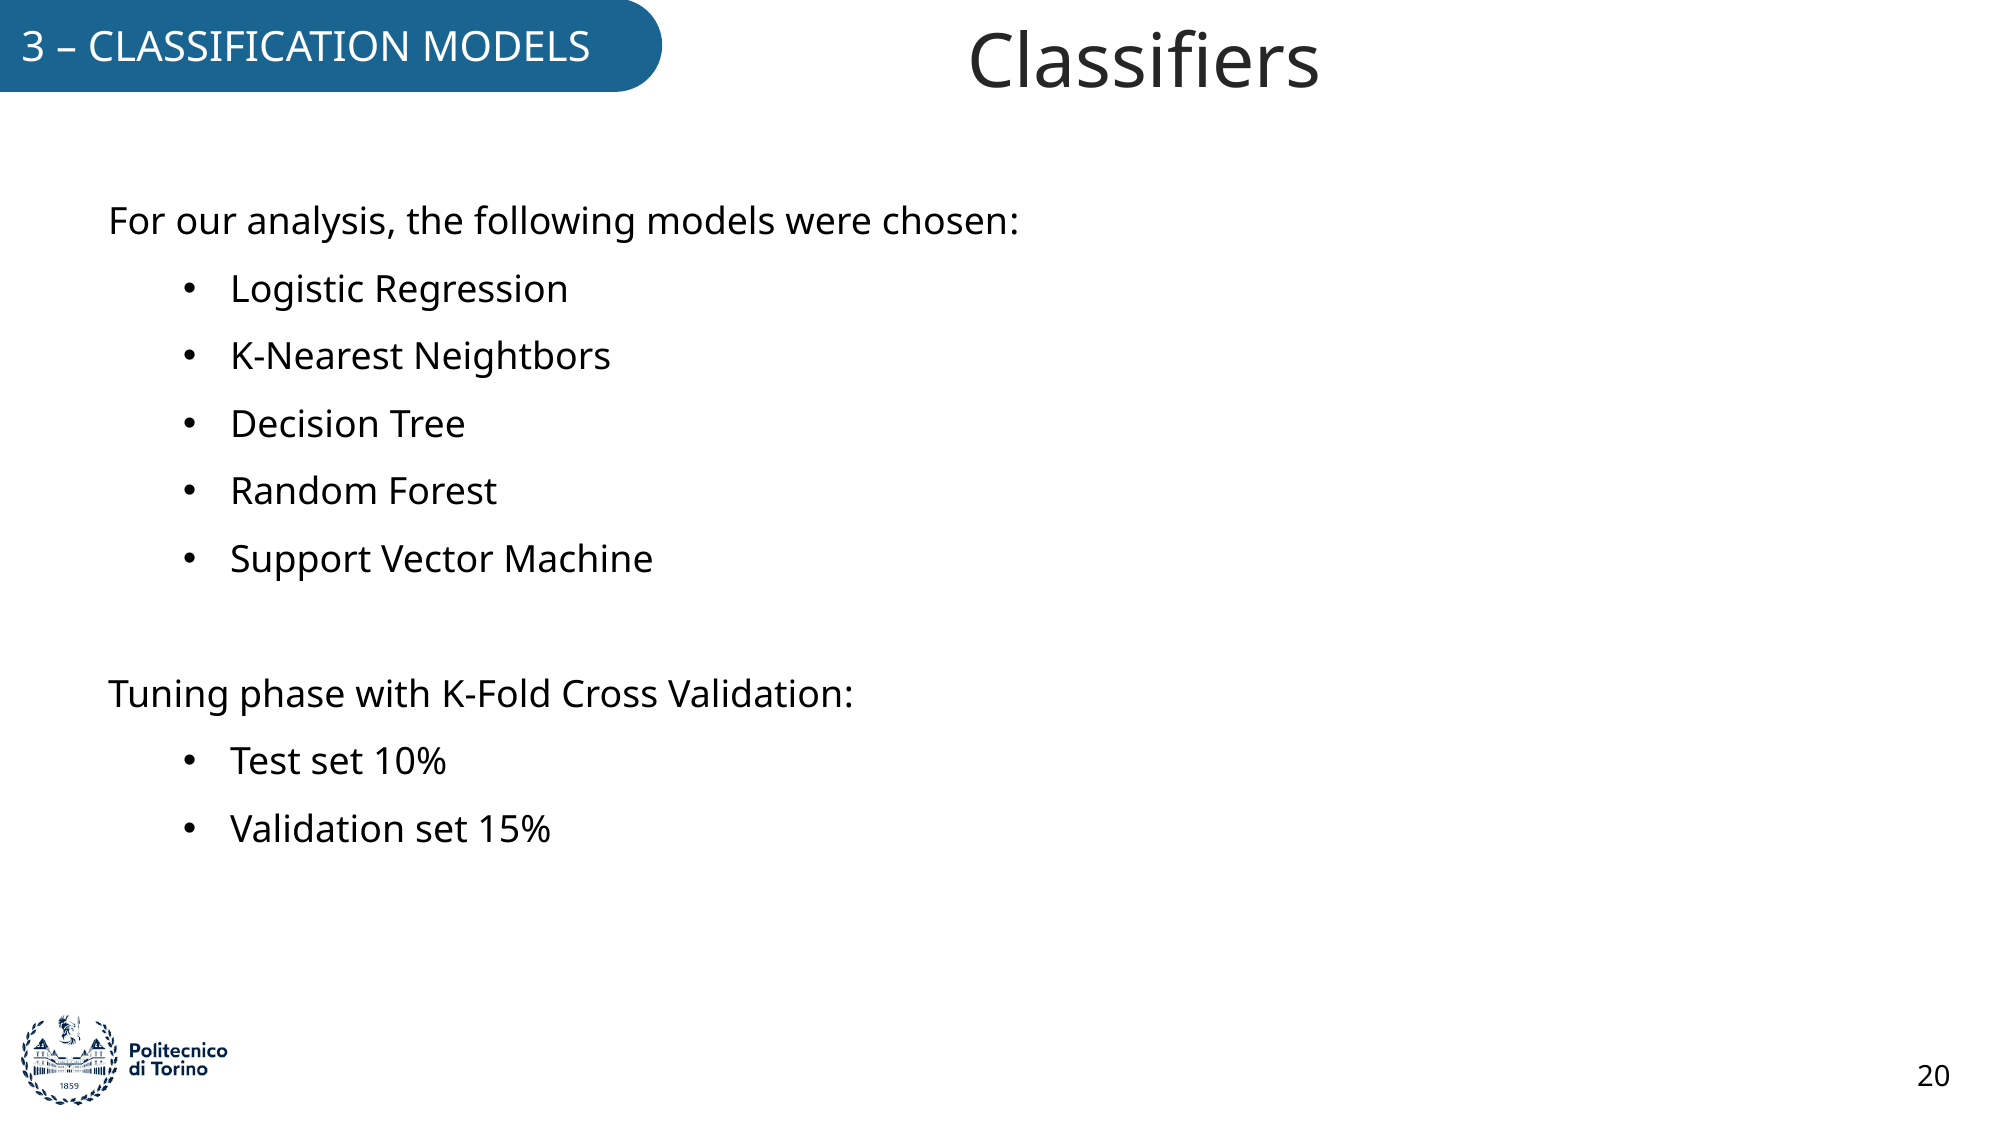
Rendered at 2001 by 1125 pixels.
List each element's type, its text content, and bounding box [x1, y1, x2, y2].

text_box Classifiers [288, 3, 2000, 123]
text_box For our analysis, the following models were chosen: Logistic Regression K-Nearest Neightbors Decision Tree Random Forest Support Vector Machine Tuning phase with K-Fold Cross Validation: Test set 10% Validation set 15% [93, 122, 1979, 997]
picture [0, 972, 248, 1125]
text_box 20 [1822, 1044, 1966, 1105]
text_box 3 – CLASSIFICATION MODELS [0, 0, 638, 93]
